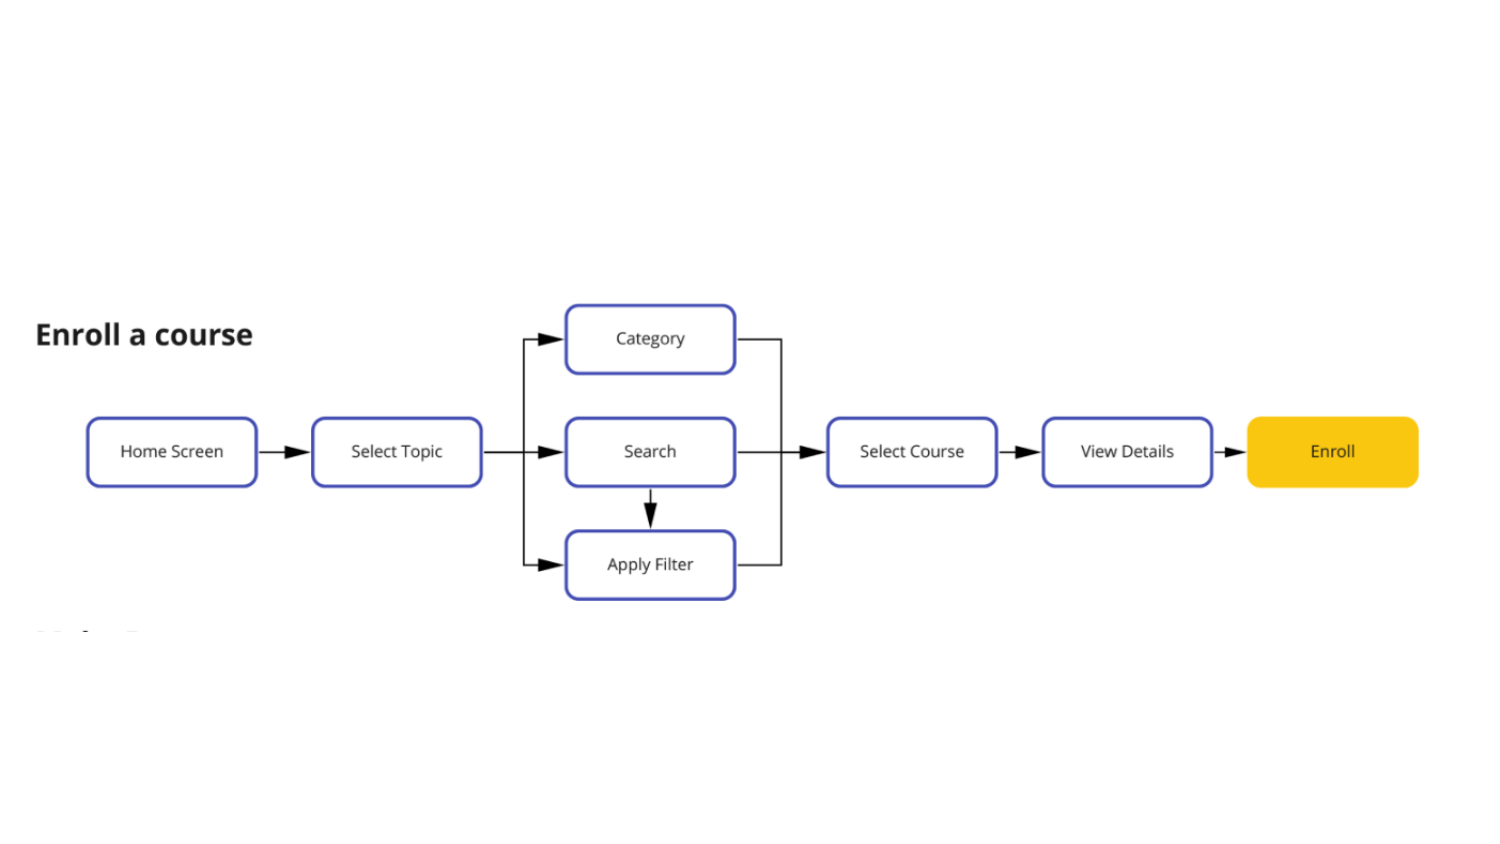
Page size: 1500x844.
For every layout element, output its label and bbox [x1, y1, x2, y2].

picture [0, 212, 1500, 632]
